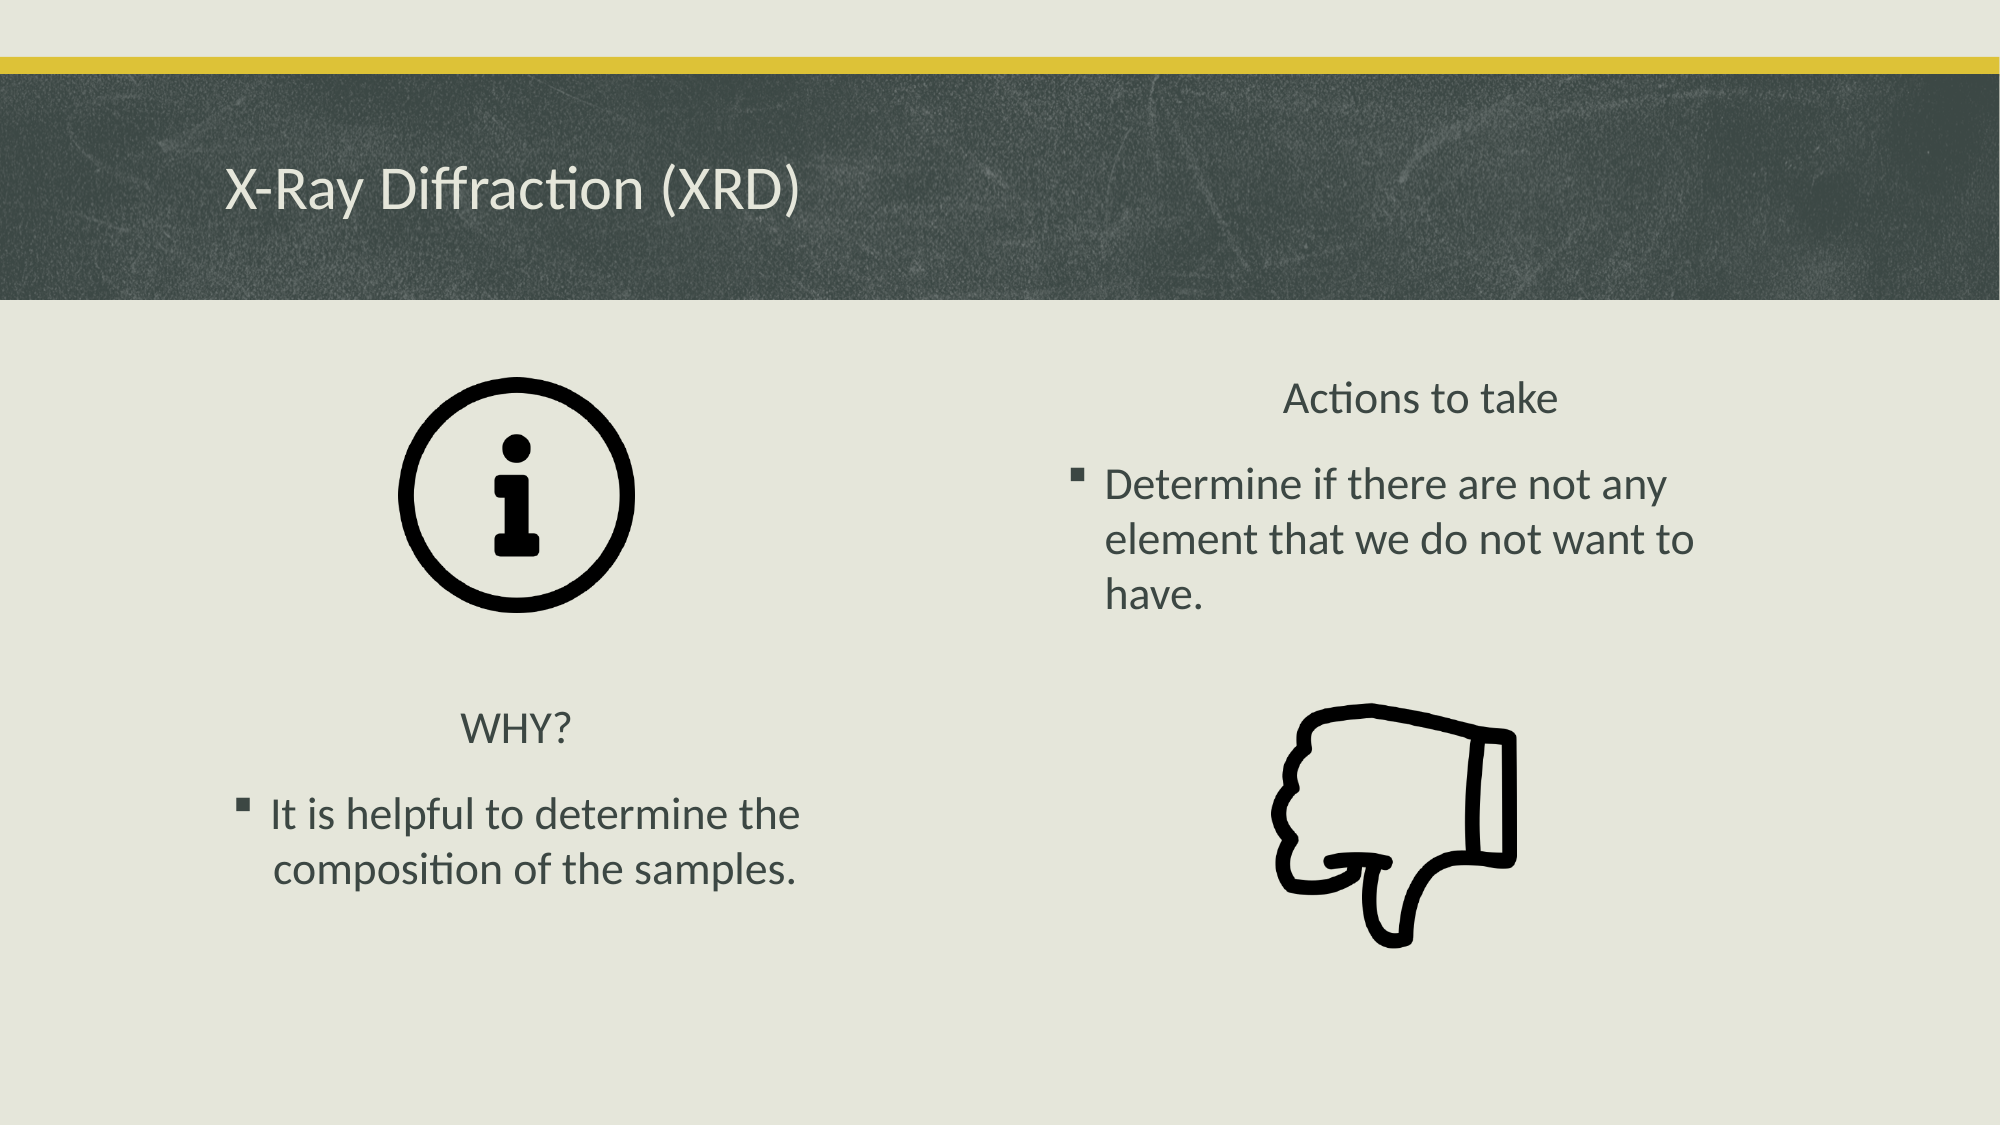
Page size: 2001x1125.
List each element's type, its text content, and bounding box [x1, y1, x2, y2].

text_box Actions to take Determine if there are not any element that we do not want to have. [1052, 359, 1790, 1014]
picture [1271, 702, 1517, 949]
text_box WHY? It is helpful to determine the composition of the samples. [148, 690, 885, 1125]
picture [0, 74, 2000, 300]
picture [398, 377, 635, 613]
title X-Ray Diffraction (XRD) [210, 76, 1790, 300]
